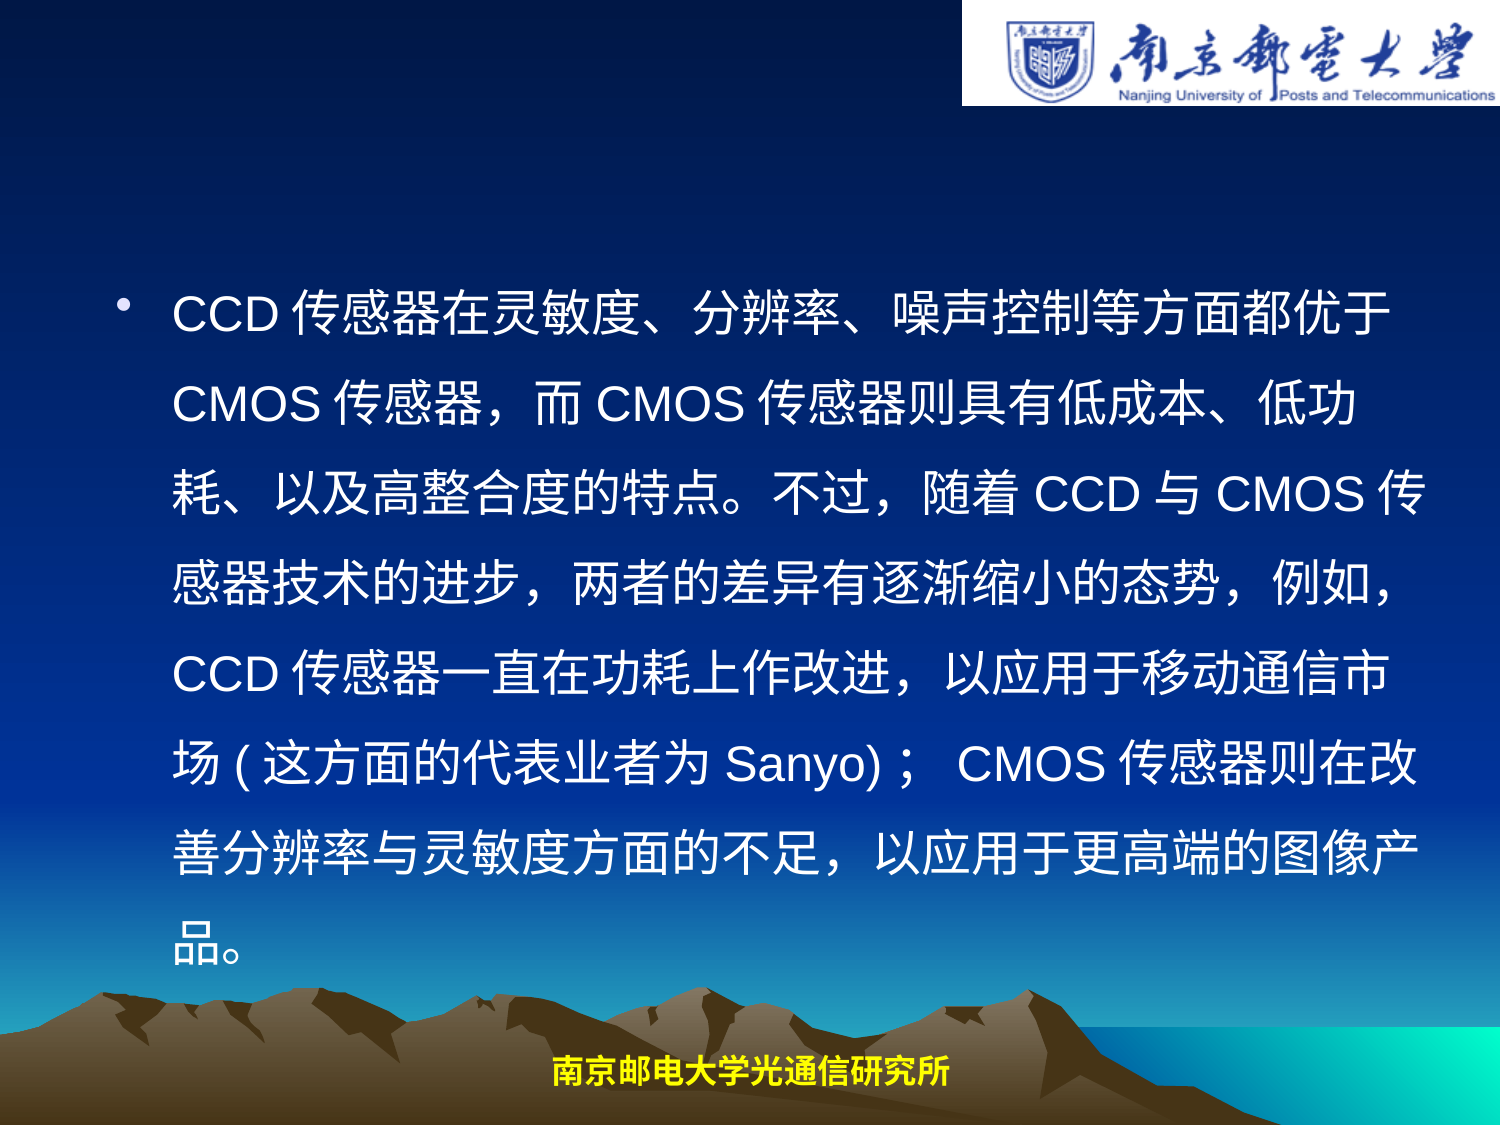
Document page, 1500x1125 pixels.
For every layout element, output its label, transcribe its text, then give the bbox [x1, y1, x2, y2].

slide_number [74, 1024, 426, 1101]
list CCD传感器在灵敏度、分辨率、噪声控制等方面都优于CMOS传感器，而CMOS传感器则具有低成本、低功耗、以及高整合度的特点。不过，随着CCD与CMOS传感器技术的进步，两者的差异有逐渐缩小的态势，例如，CCD传感器一直在功耗上作改进，以应用于移动通信市场(这方面的代表业者为Sanyo)；CMOS传感器则在改善分辨率与灵敏度方面的不足，以应用于更高端的图像产品。 [100, 243, 1451, 982]
footer 南京邮电大学光通信研究所 [513, 1022, 989, 1099]
slide_number [1074, 1024, 1426, 1101]
picture [962, 0, 1500, 106]
